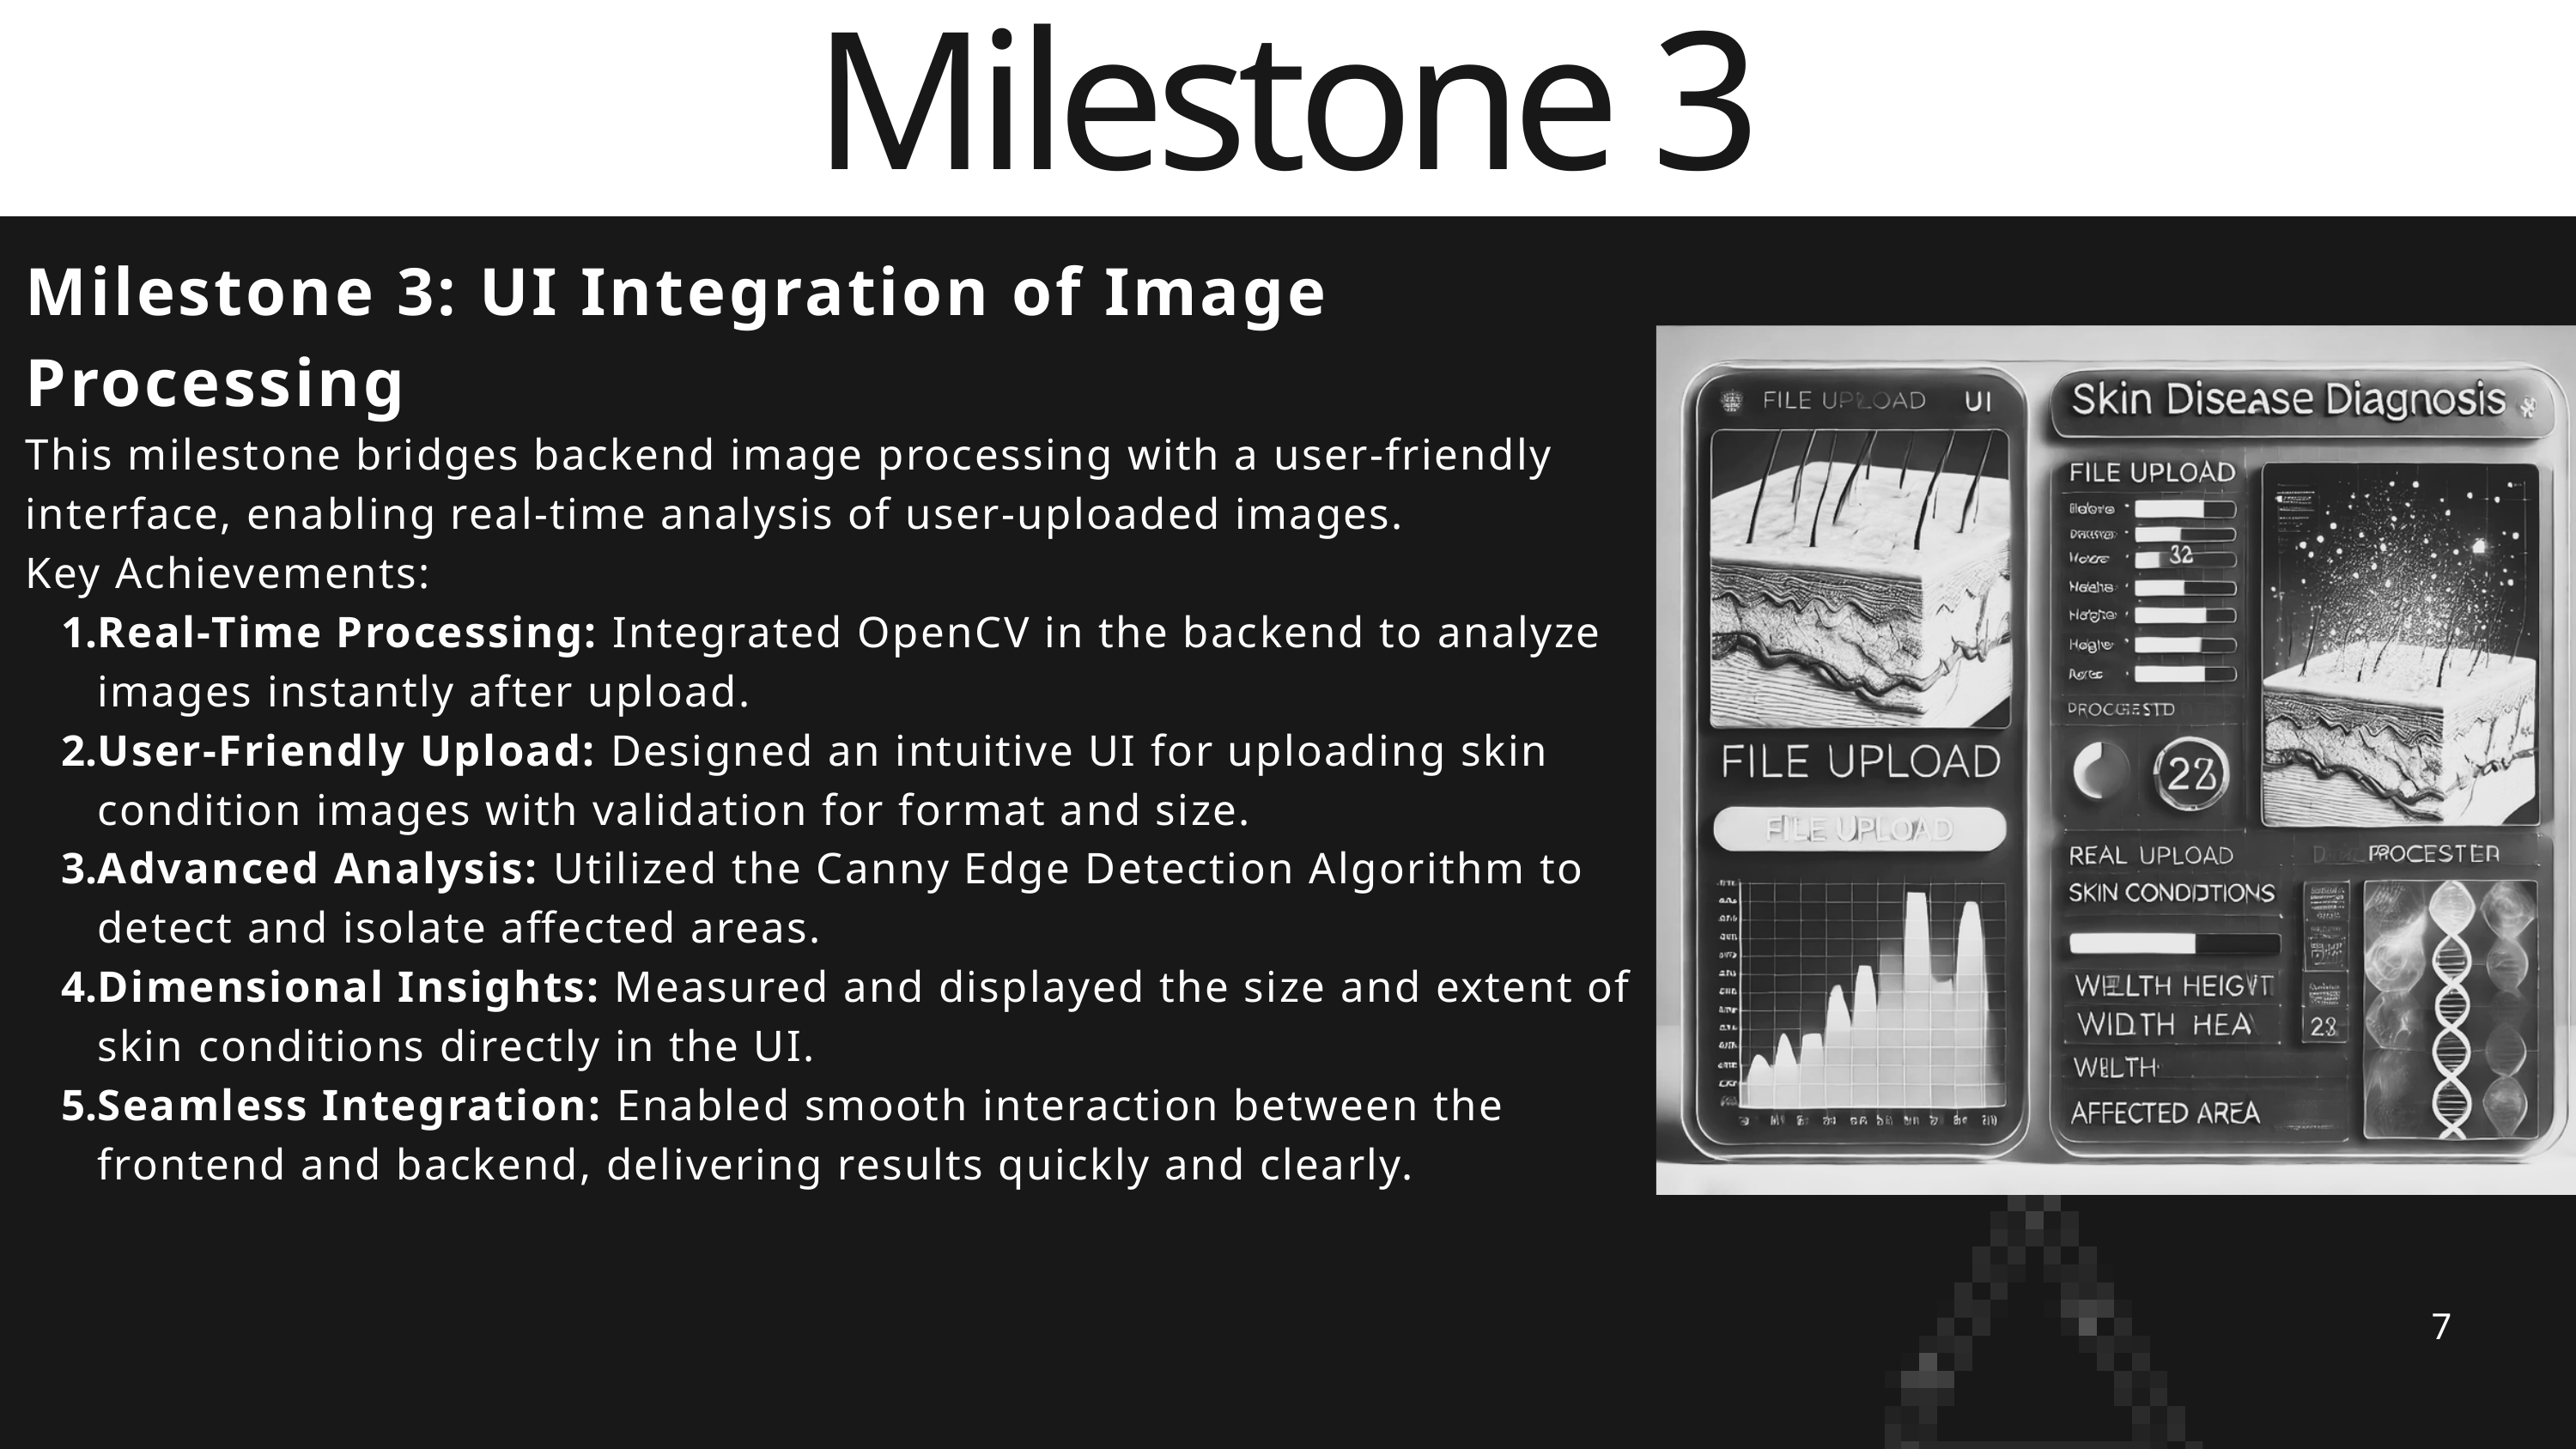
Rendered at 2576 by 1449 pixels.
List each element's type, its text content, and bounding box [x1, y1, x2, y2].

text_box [0, 215, 2576, 1449]
text_box Milestone 3 [144, 4, 2431, 208]
